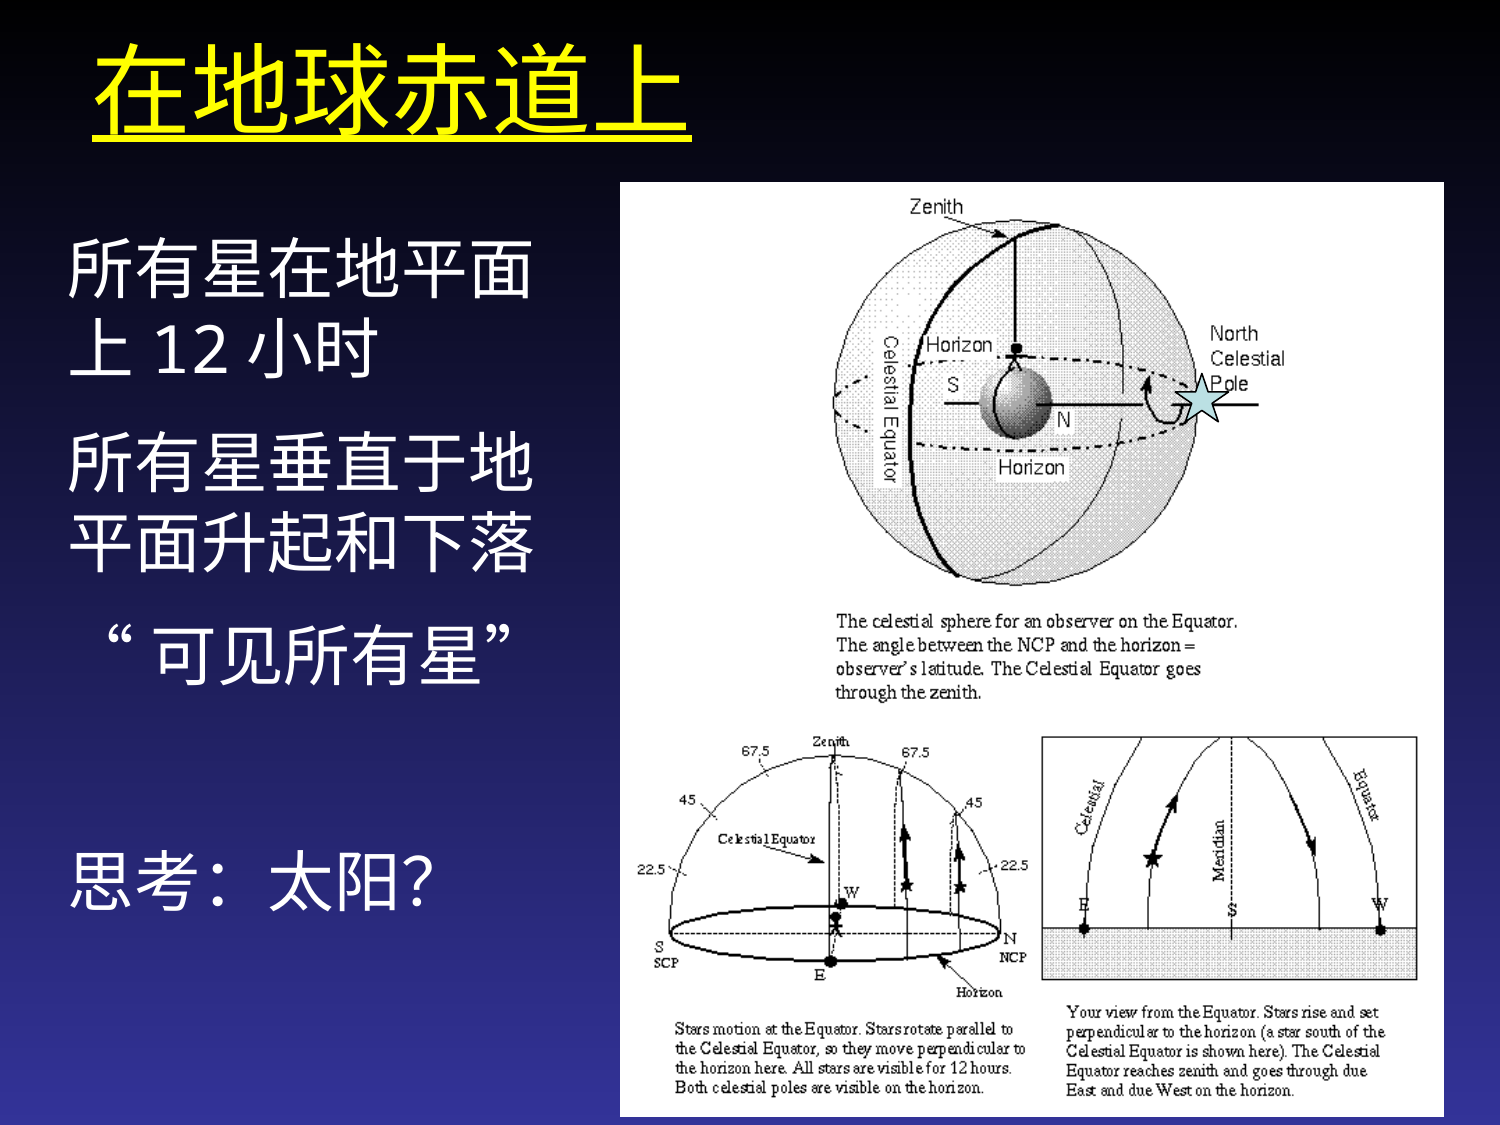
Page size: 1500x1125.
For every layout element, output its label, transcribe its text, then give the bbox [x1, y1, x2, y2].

picture [619, 182, 1444, 1117]
title 在地球赤道上 [76, 25, 1352, 151]
text_box 所有星在地平面上12小时 所有星垂直于地平面升起和下落 “可见所有星” 思考：太阳？ [53, 219, 577, 928]
